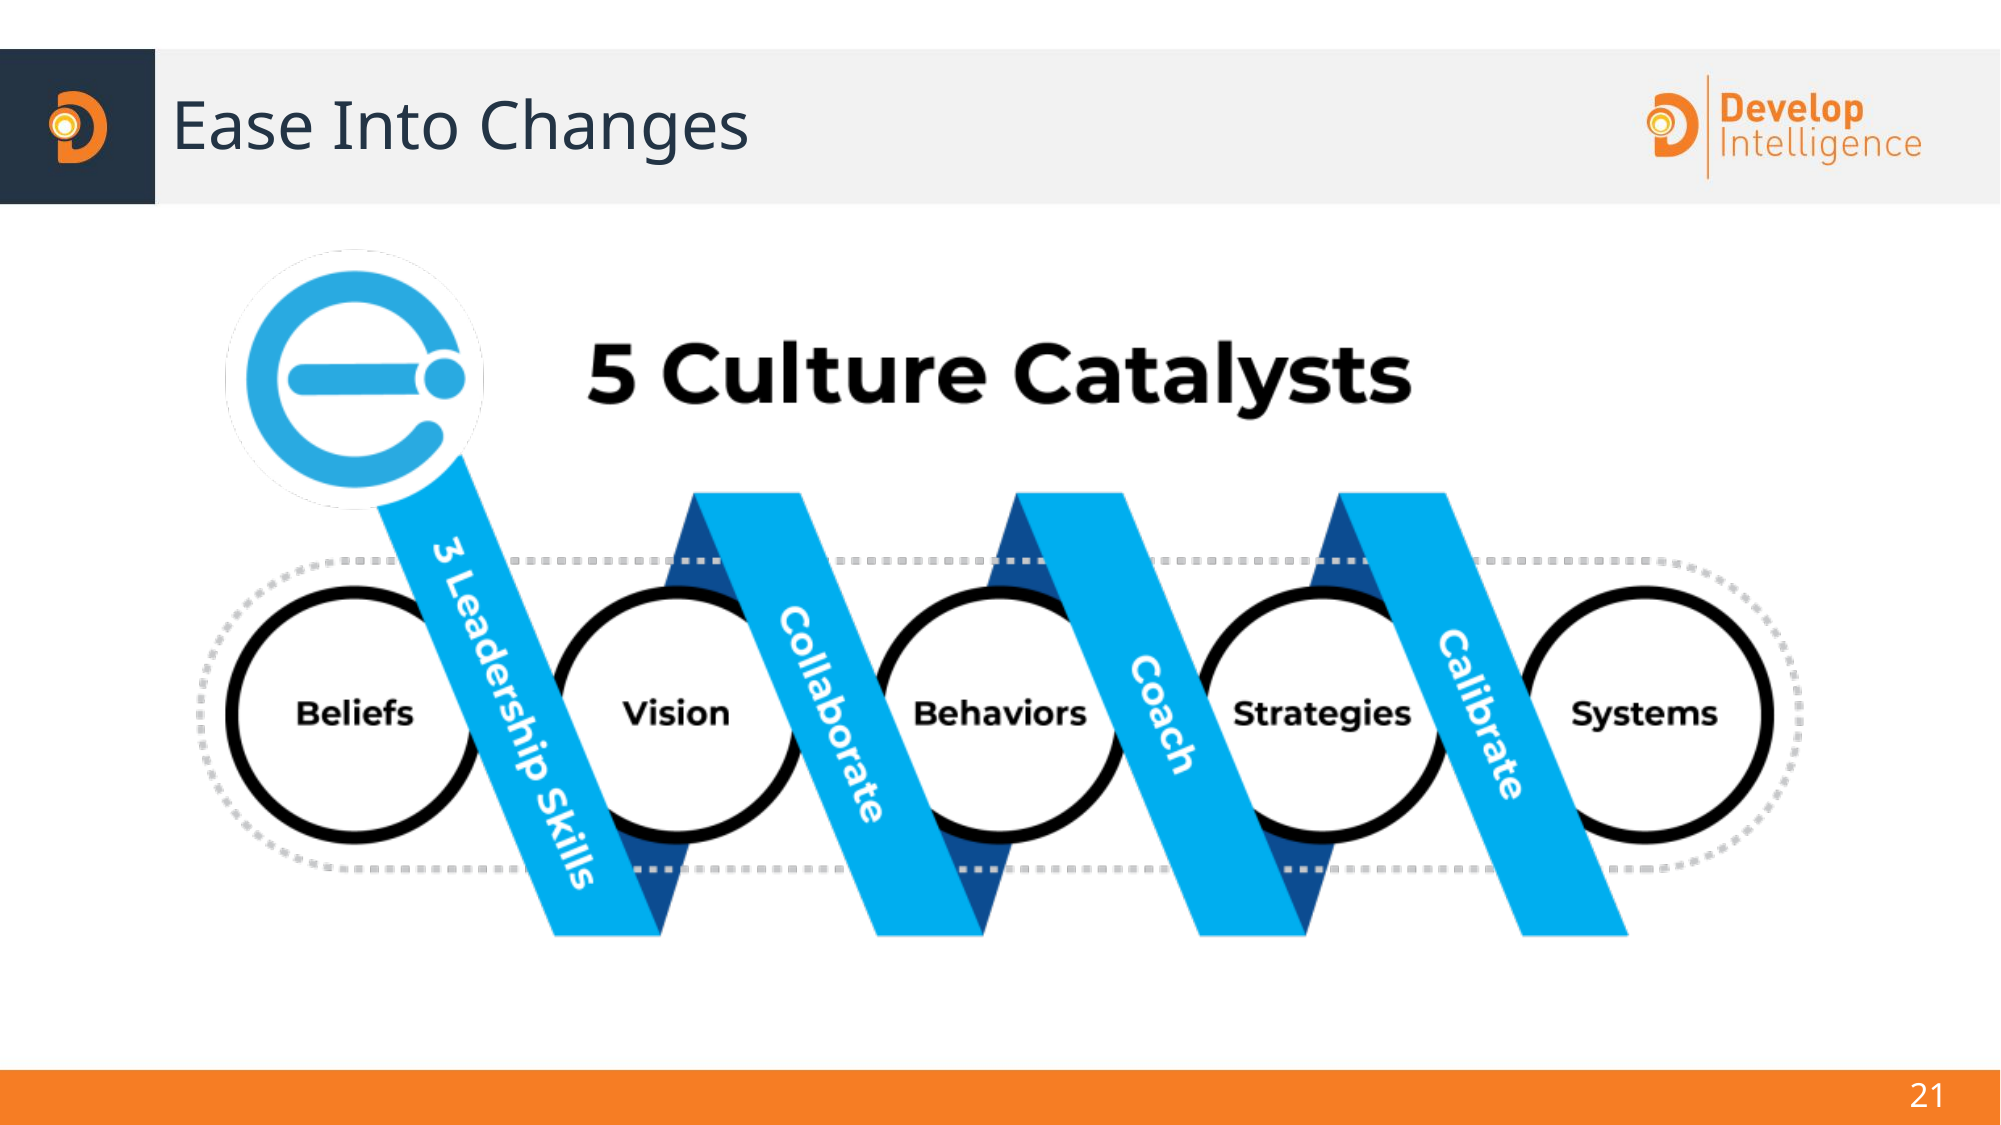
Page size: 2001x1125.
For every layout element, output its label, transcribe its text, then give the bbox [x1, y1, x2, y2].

slide_number 21 [1860, 1072, 1998, 1122]
title Ease Into Changes [156, 53, 1999, 203]
picture [0, 0, 2001, 1125]
